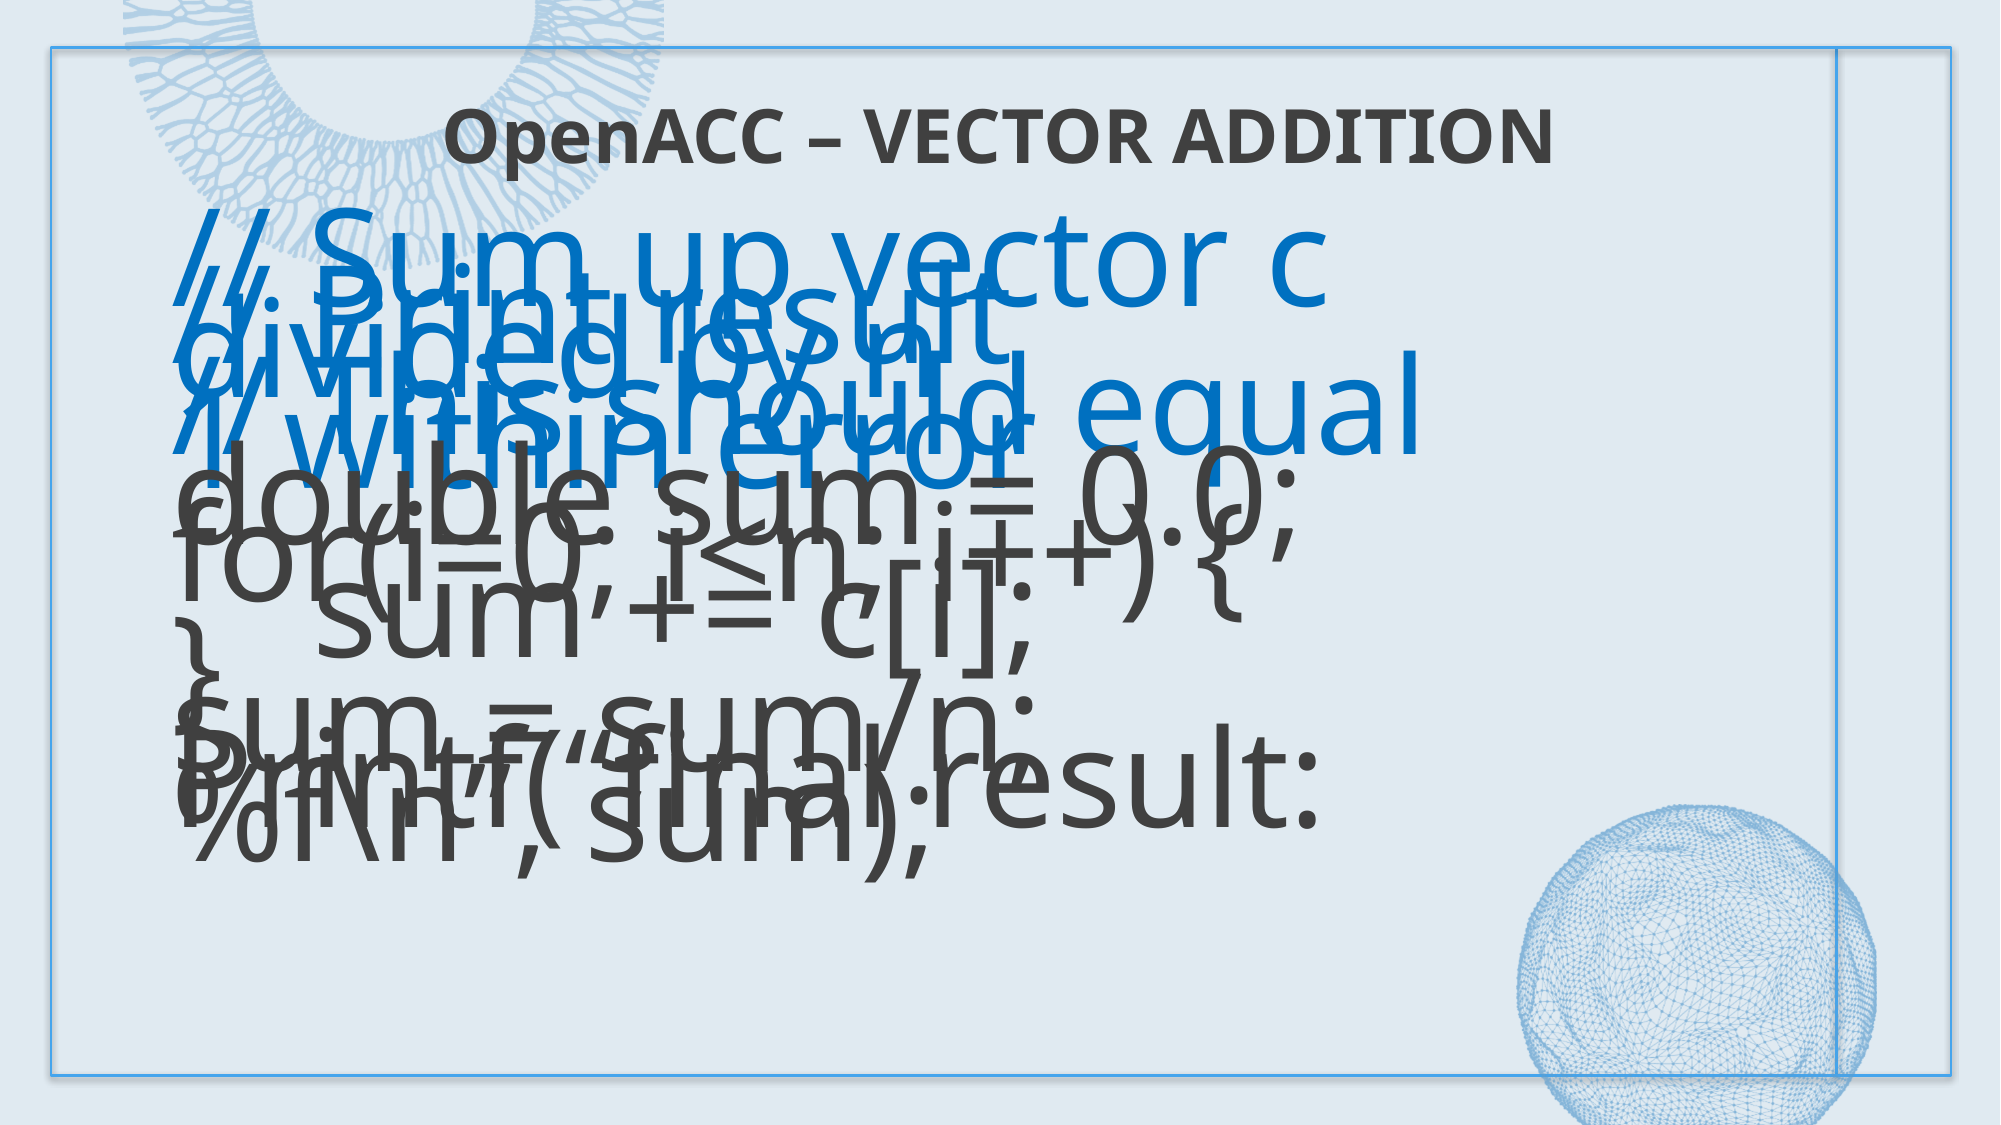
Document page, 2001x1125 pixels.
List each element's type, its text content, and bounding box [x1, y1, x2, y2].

picture [123, 0, 1877, 1125]
list // Sum up vector c // Print result divided by n // This should equal 1 within error double sum = 0.0; for(i=0; i<n; i++) { sum += c[i]; } sum = sum/n; Printf(“final result: %f\n”, sum); [156, 292, 1515, 901]
title OpenACC – Vector Addition [236, 82, 1764, 187]
